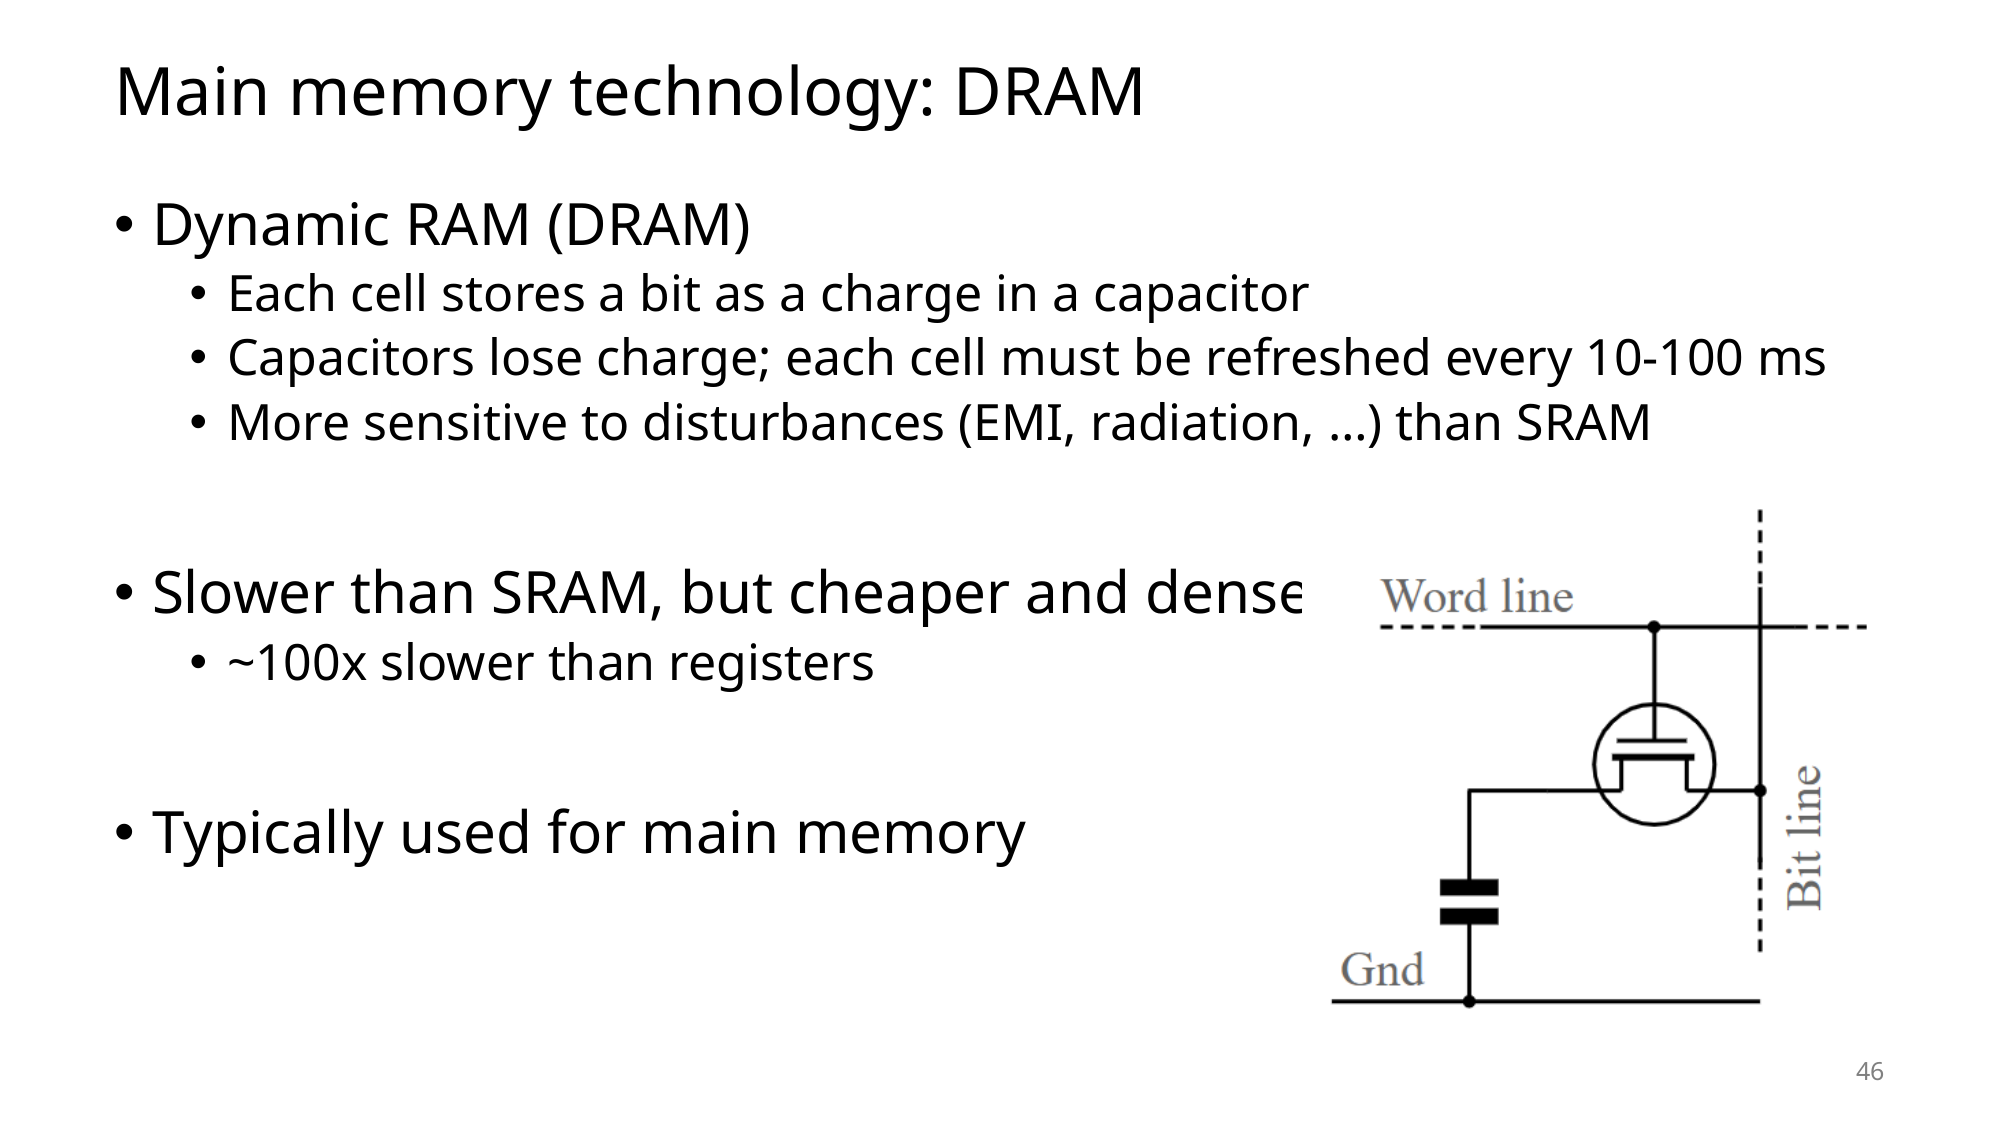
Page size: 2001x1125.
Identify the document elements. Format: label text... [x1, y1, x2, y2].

picture [1302, 500, 1871, 1028]
slide_number 46 [1749, 1042, 1900, 1103]
list Dynamic RAM (DRAM) Each cell stores a bit as a charge in a capacitor Capacitors lose charge; each cell must be refreshed every 10-100 ms More sensitive to disturbances (EMI, radiation, …) than SRAM Slower than SRAM, but cheaper and denser ~100x slower than registers Typically used for main memory [99, 187, 1900, 1013]
title Main memory technology: DRAM [99, 37, 1900, 150]
